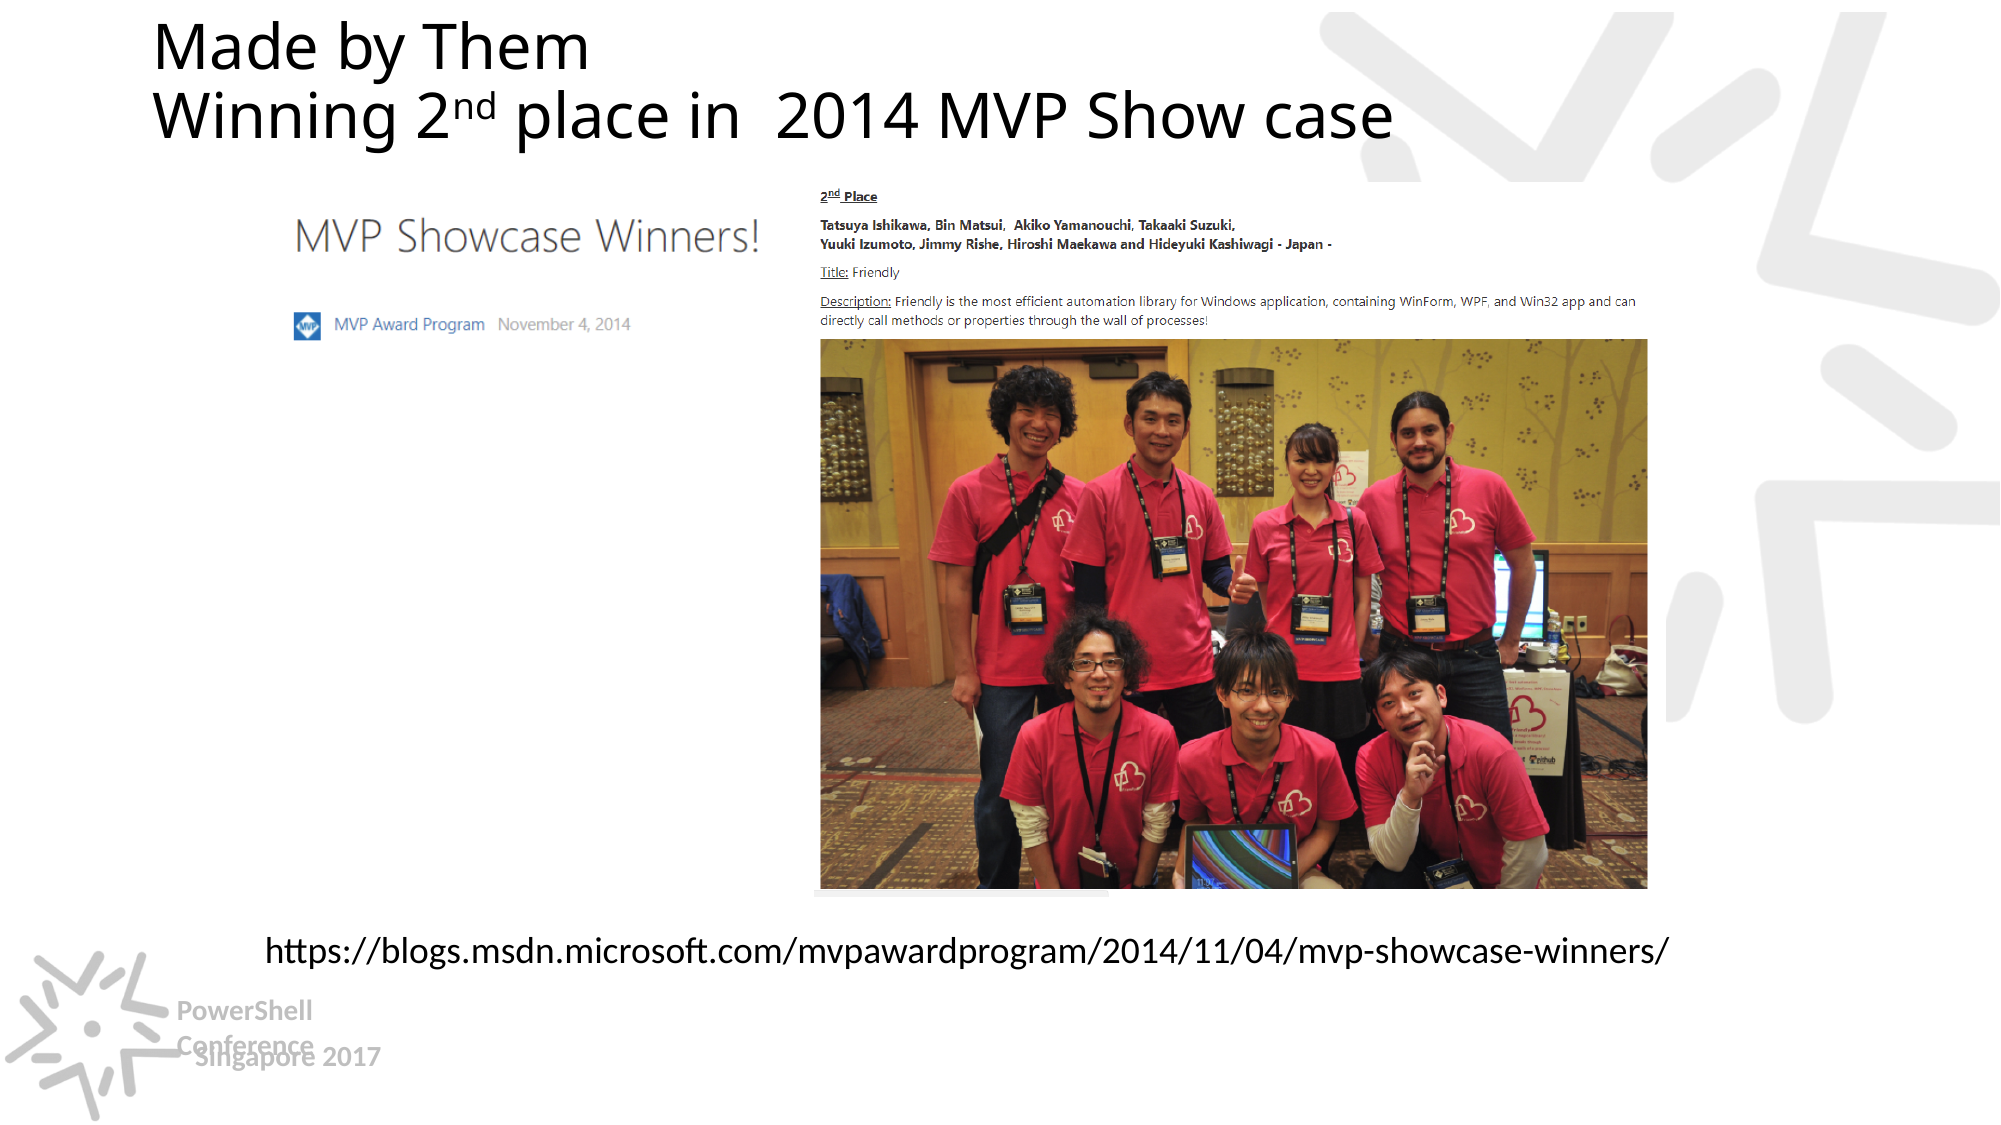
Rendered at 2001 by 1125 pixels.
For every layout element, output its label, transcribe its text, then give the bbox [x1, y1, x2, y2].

picture [814, 12, 2000, 897]
text_box https://blogs.msdn.microsoft.com/mvpawardprogram/2014/11/04/mvp-showcase-winners/ [249, 918, 1845, 979]
picture [0, 944, 190, 1125]
text_box PowerShell Conference [190, 984, 472, 1029]
picture [276, 199, 787, 346]
title Made by Them Winning 2nd place in 2014 MVP Show case [137, 6, 1863, 162]
text_box Singapore 2017 [190, 1029, 490, 1080]
